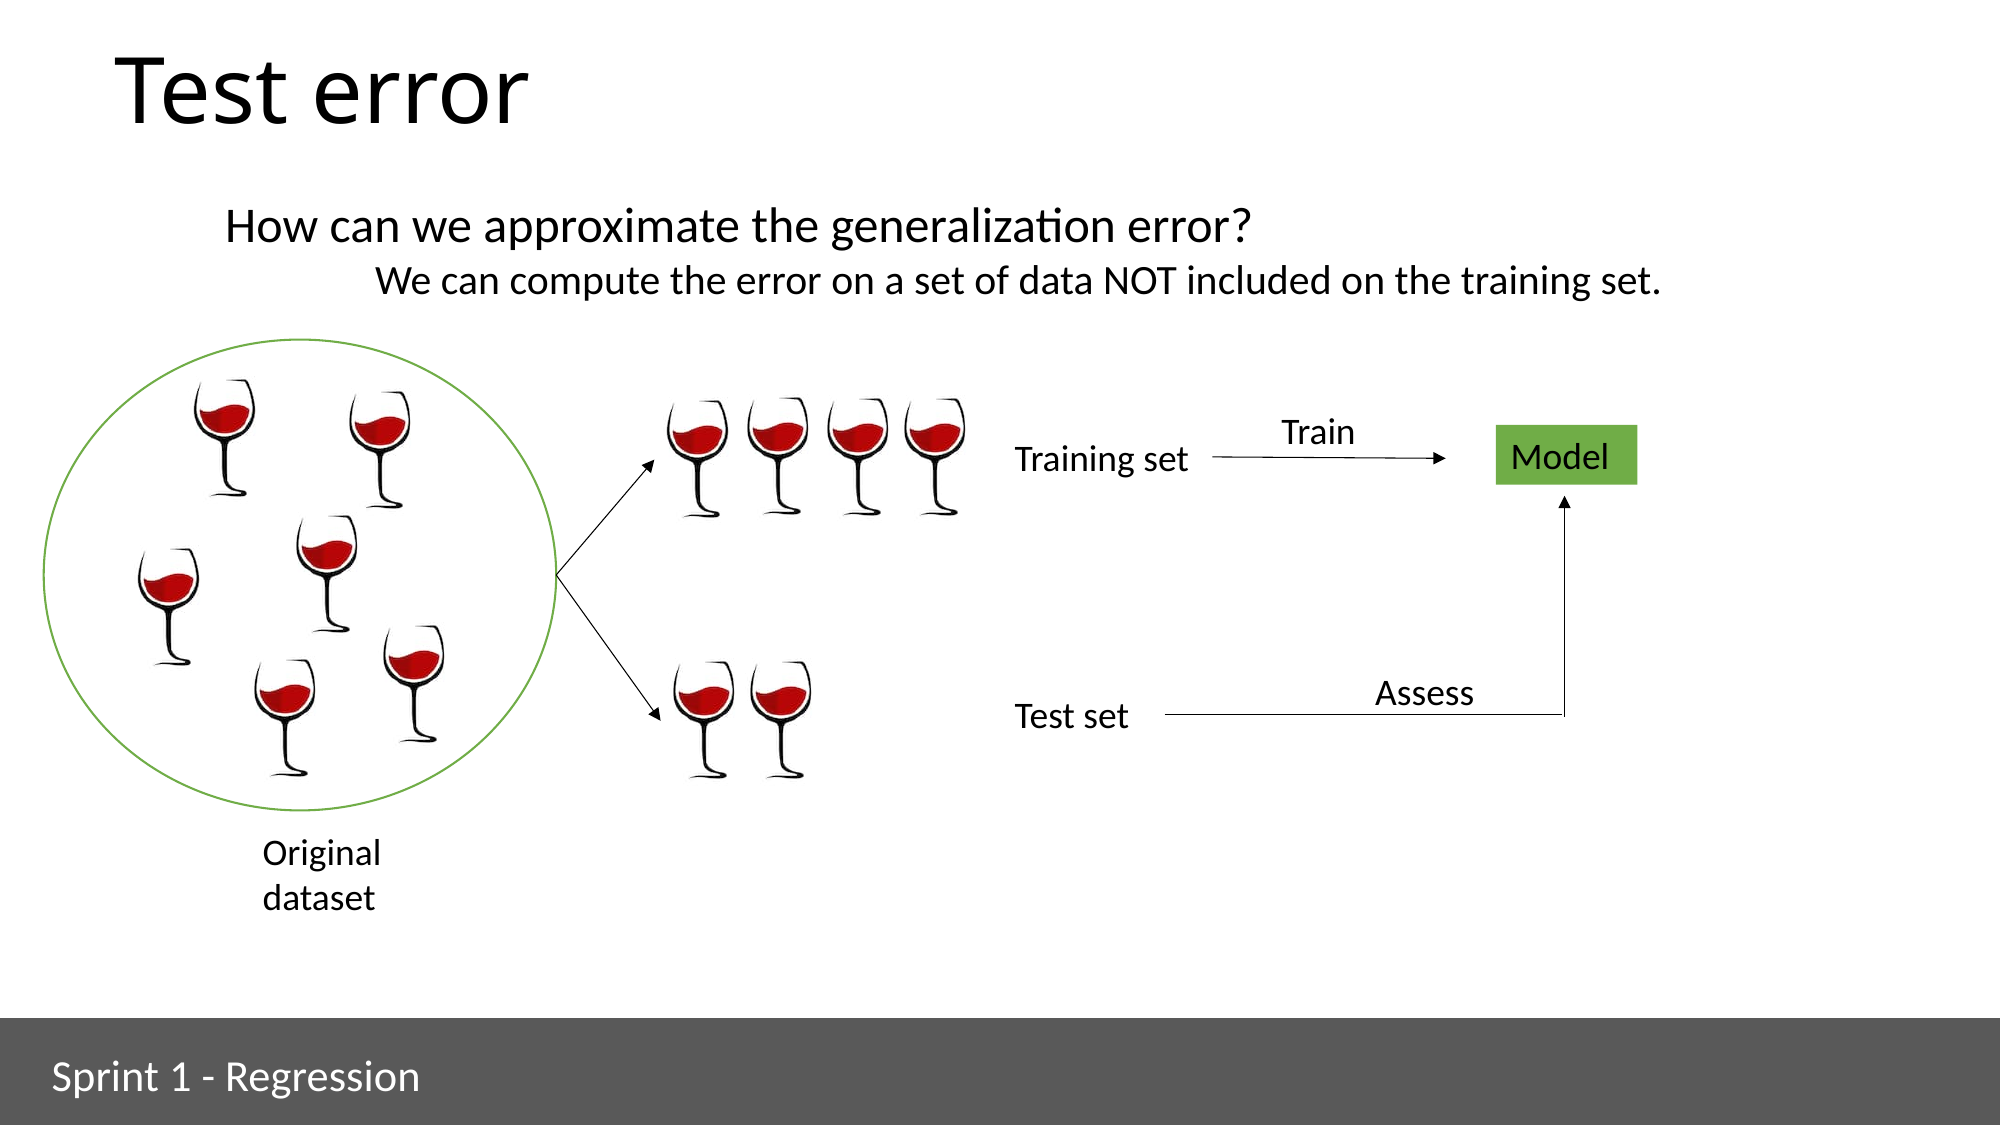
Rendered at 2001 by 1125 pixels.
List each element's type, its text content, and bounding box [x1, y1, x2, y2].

text_box Assess [1360, 717, 1519, 721]
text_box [556, 459, 655, 574]
text_box How can we approximate the generalization error? We can compute the error on a set of data NOT included on the training set. [209, 184, 1830, 311]
picture [125, 540, 208, 676]
text_box Model [1495, 424, 1638, 485]
text_box Train [1266, 399, 1425, 458]
picture [371, 617, 454, 753]
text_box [0, 1019, 2000, 1125]
text_box Training set [999, 427, 1213, 487]
title Test error [99, 0, 1900, 188]
text_box Test set [999, 683, 1352, 743]
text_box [556, 574, 661, 721]
picture [241, 651, 325, 787]
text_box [1164, 495, 1565, 717]
picture [283, 382, 420, 643]
text_box Original dataset [247, 820, 498, 926]
text_box [42, 338, 556, 812]
picture [181, 371, 264, 507]
picture [660, 653, 821, 789]
picture [654, 389, 975, 528]
